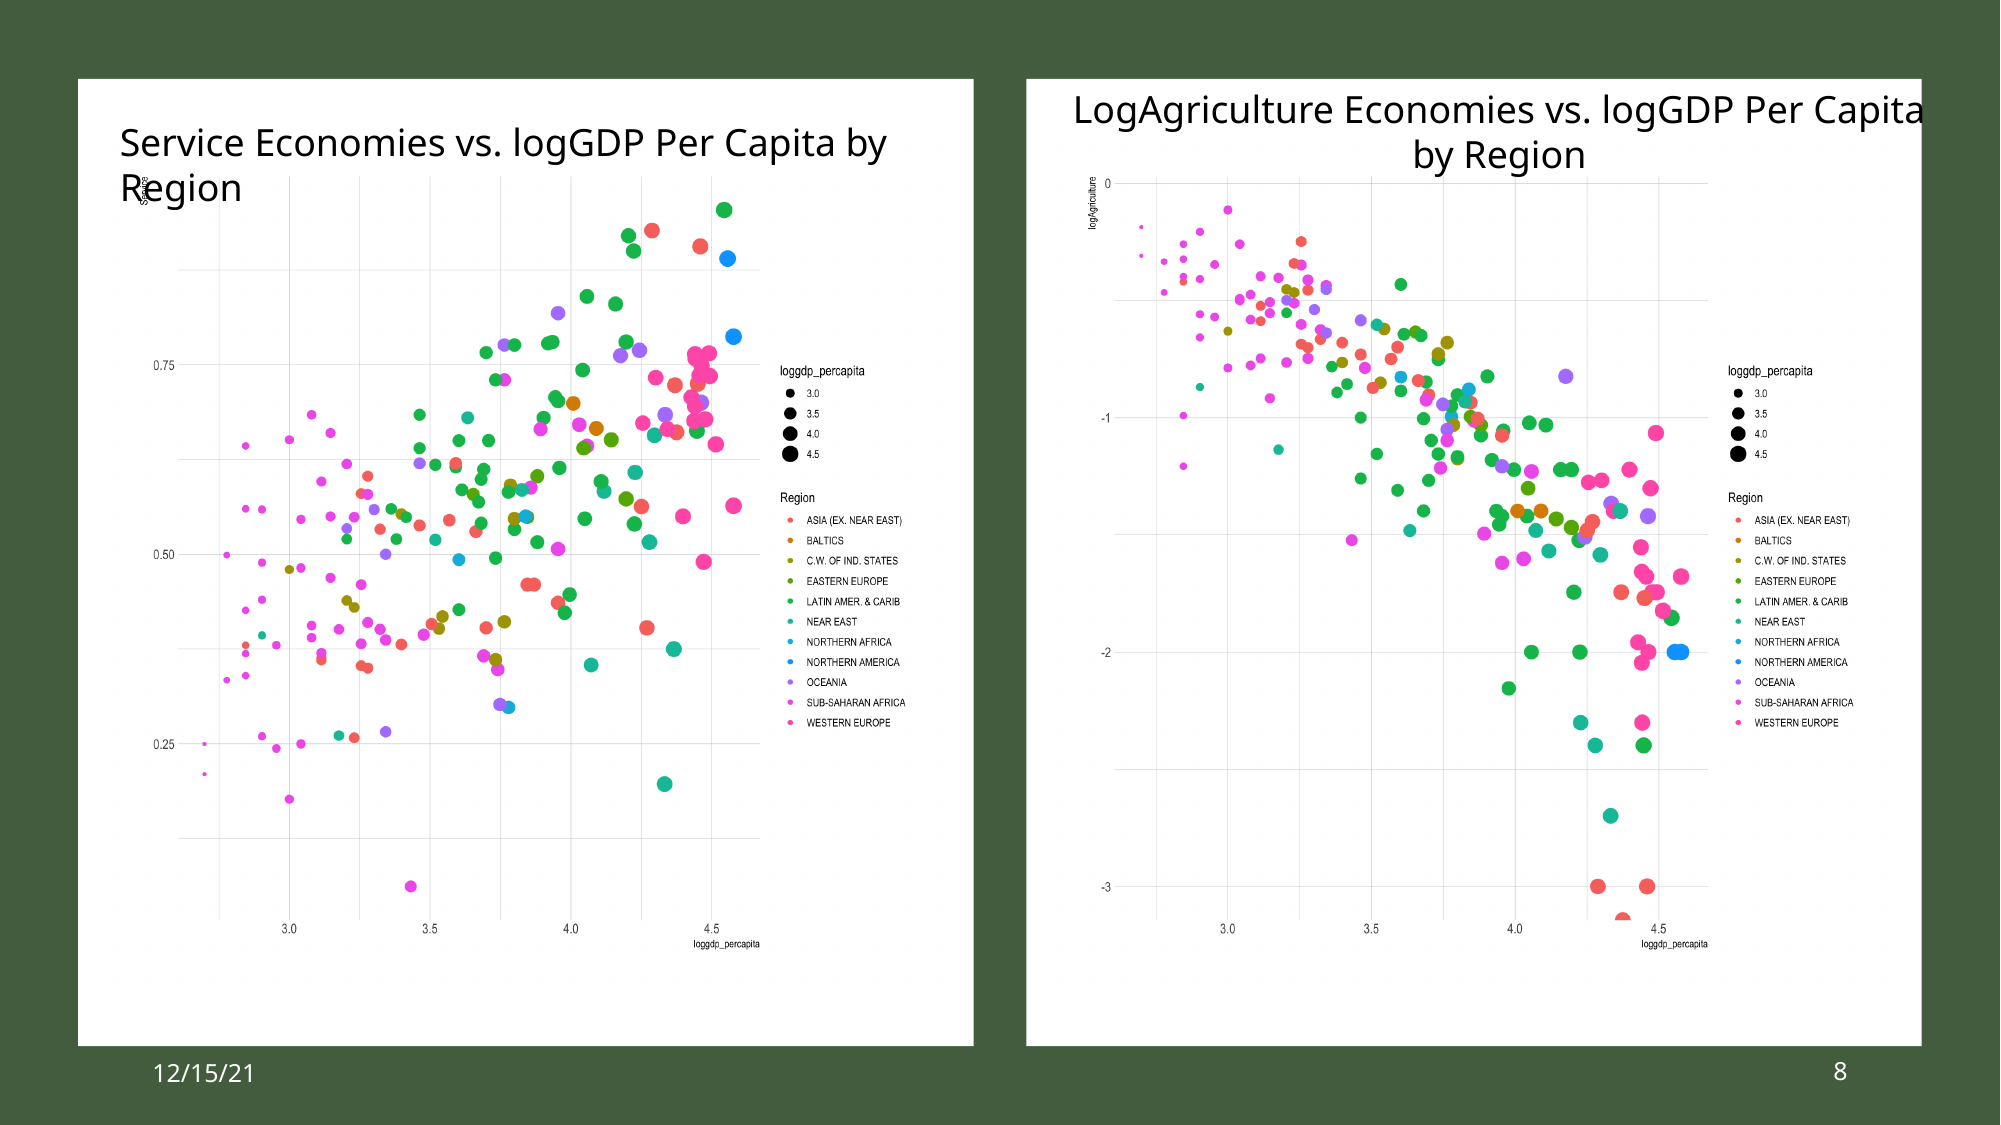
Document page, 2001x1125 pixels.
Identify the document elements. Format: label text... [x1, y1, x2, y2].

picture [105, 141, 947, 984]
text_box [1025, 78, 1923, 1047]
picture [1053, 141, 1895, 984]
text_box [0, 0, 2000, 1125]
text_box LogAgriculture Economies vs. logGDP Per Capita by Region [1051, 78, 1948, 184]
text_box [77, 78, 975, 1047]
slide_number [137, 1047, 588, 1103]
text_box Service Economies vs. logGDP Per Capita by Region [105, 111, 915, 141]
slide_number 8 [1412, 1042, 1863, 1103]
